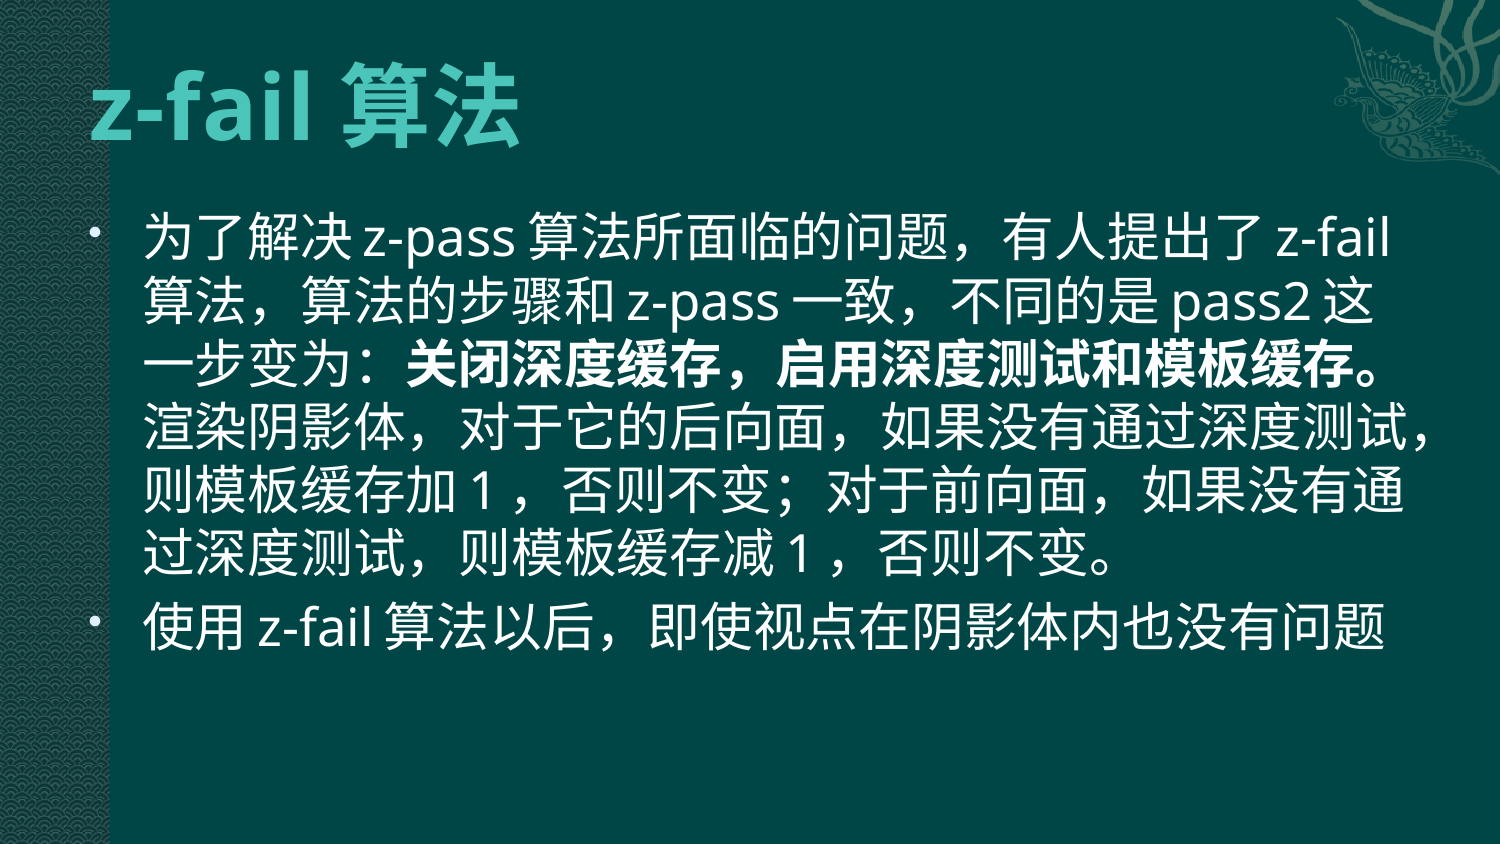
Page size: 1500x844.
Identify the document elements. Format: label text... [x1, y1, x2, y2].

title z-fail算法 [75, 33, 1351, 175]
picture [0, 0, 110, 844]
list 为了解决z-pass算法所面临的问题，有人提出了z-fail 算法，算法的步骤和z-pass一致，不同的是pass2这一步变为：关闭深度缓存，启用深度测试和模板缓存。渲染阴影体，对于它的后向面，如果没有通过深度测试，则模板缓存加1，否则不变；对于前向面，如果没有通过深度测试，则模板缓存减1，否则不变。 使用z-fail算法以后，即使视点在阴影体内也没有问题 [75, 196, 1425, 754]
